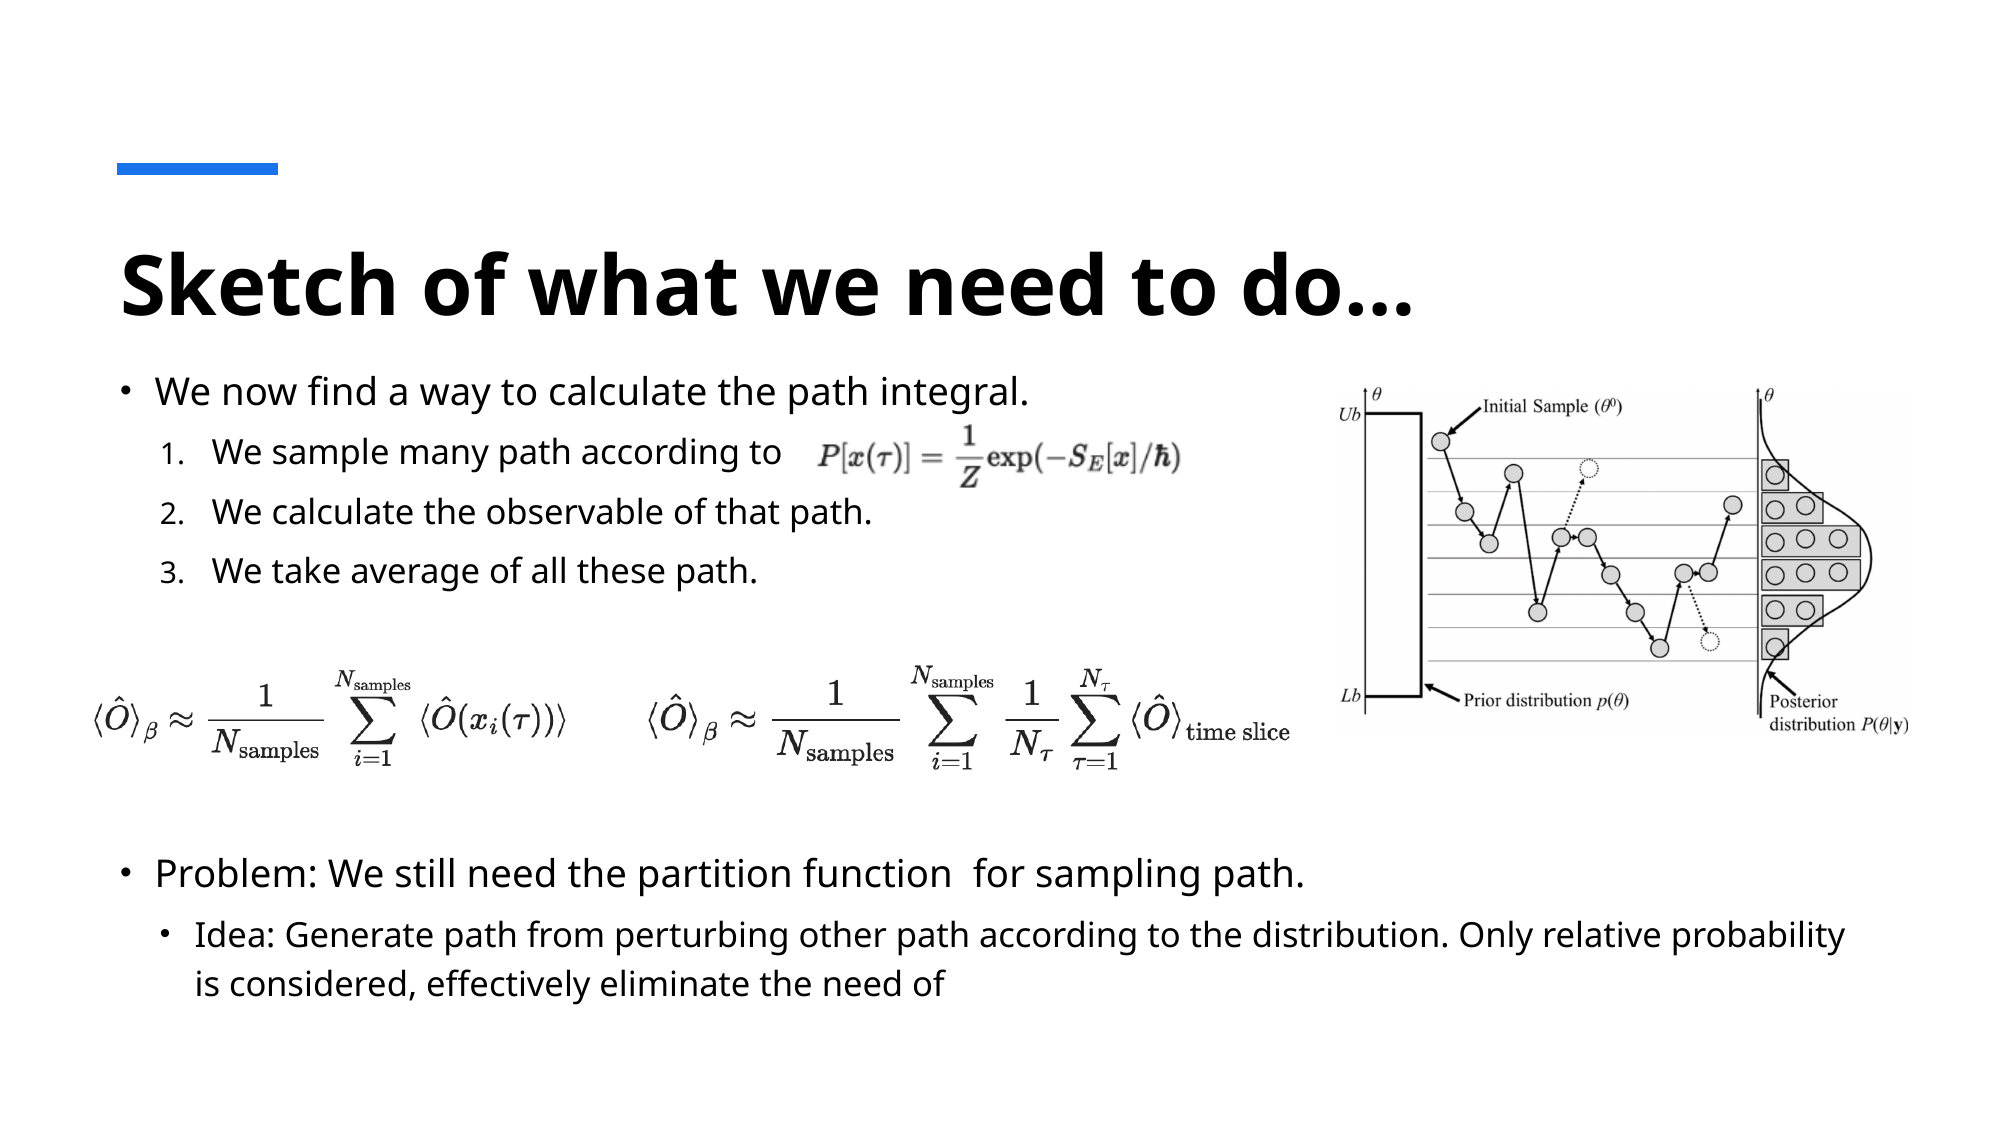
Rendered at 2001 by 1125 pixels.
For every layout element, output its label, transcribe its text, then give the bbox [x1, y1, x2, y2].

picture [639, 629, 1314, 793]
title Sketch of what we need to do… [105, 224, 1892, 405]
picture [813, 417, 1187, 494]
picture [1340, 386, 1908, 738]
picture [77, 651, 572, 786]
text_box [1068, 755, 1083, 778]
